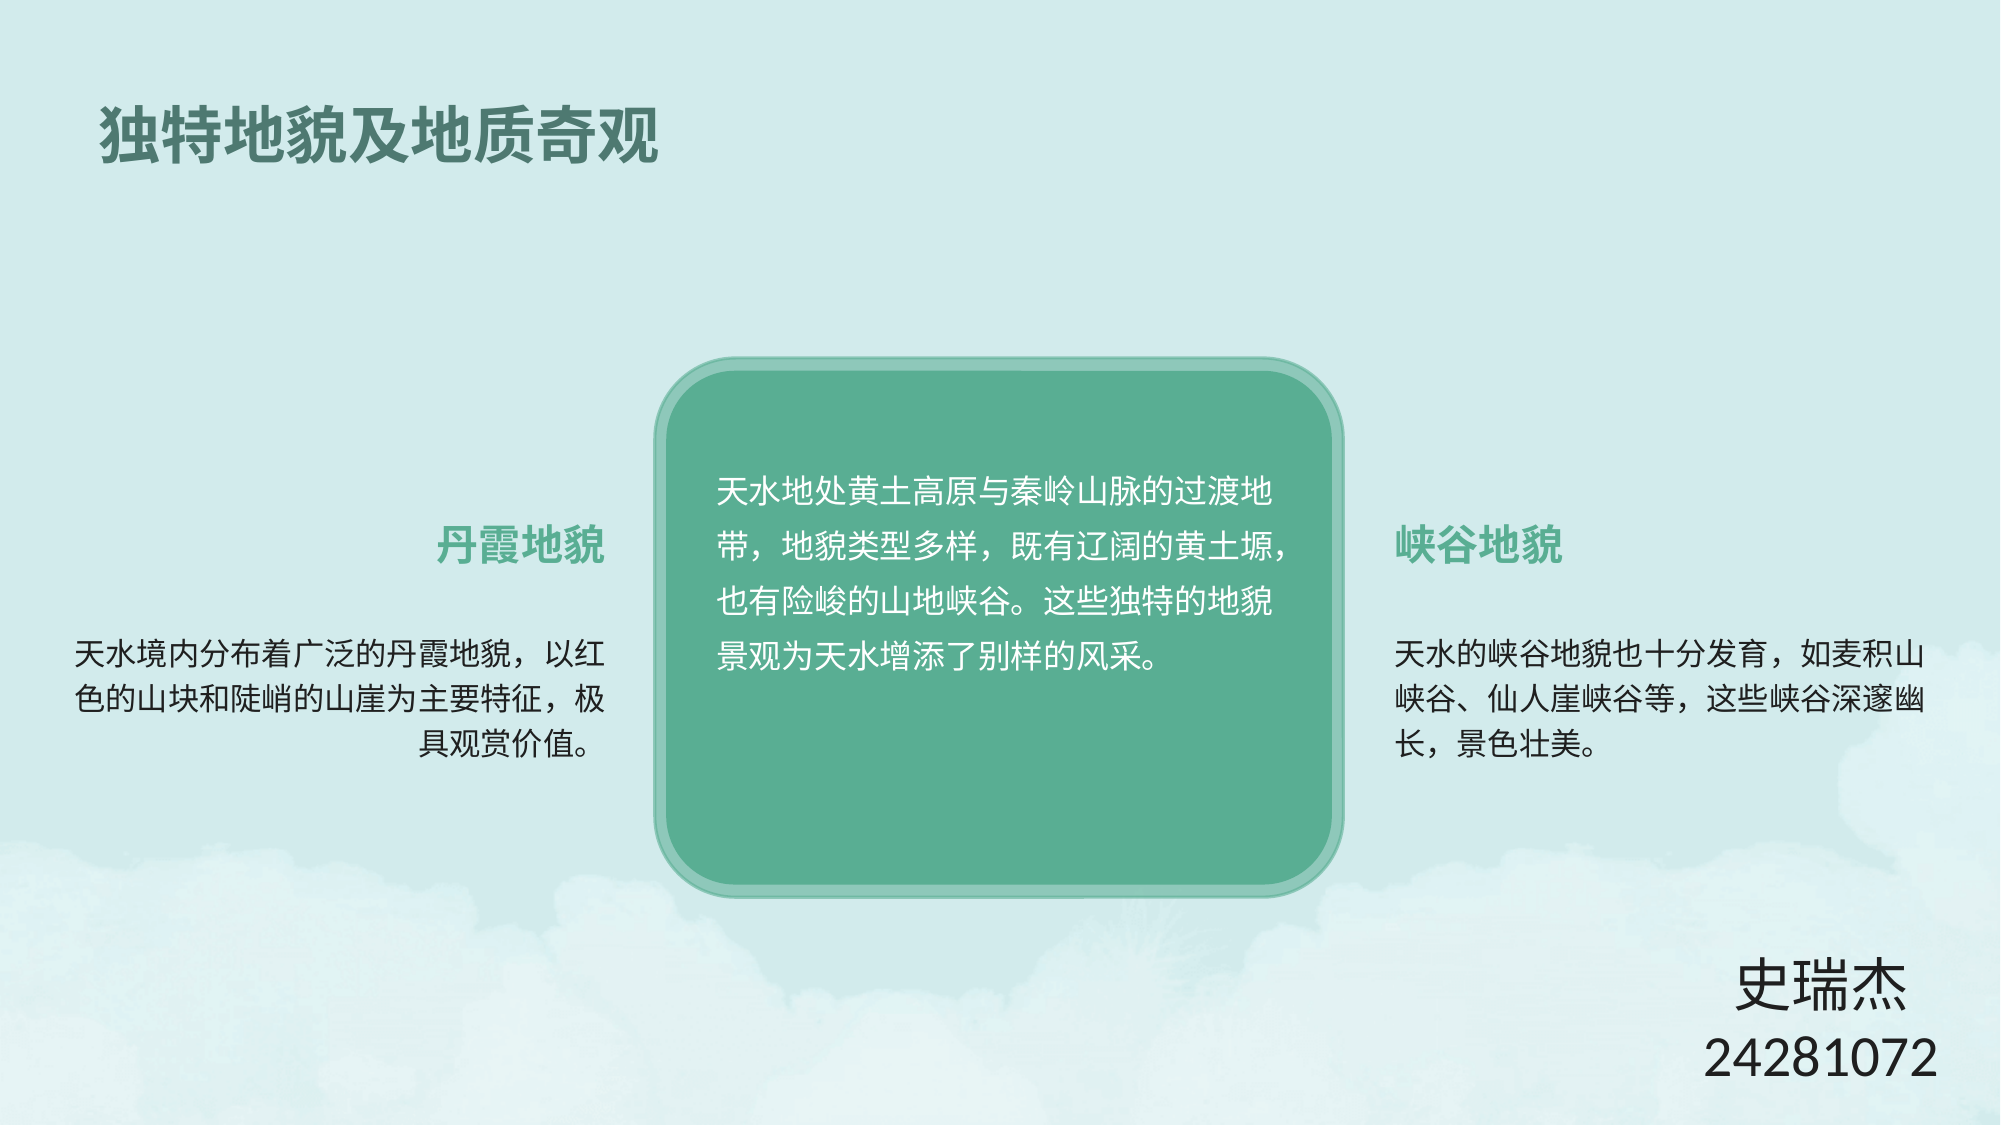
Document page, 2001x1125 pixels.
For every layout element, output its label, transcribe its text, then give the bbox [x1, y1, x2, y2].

text_box 天水的峡谷地貌也十分发育，如麦积山峡谷、仙人崖峡谷等，这些峡谷深邃幽长，景色壮美。 [1375, 617, 1964, 777]
text_box 天水境内分布着广泛的丹霞地貌，以红色的山块和陡峭的山崖为主要特征，极具观赏价值。 [35, 617, 625, 777]
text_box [654, 357, 1344, 898]
picture [0, 0, 2001, 1125]
text_box 丹霞地貌 [35, 506, 625, 591]
text_box 独特地貌及地质奇观 [78, 43, 1922, 194]
text_box 峡谷地貌 [1375, 506, 1964, 591]
